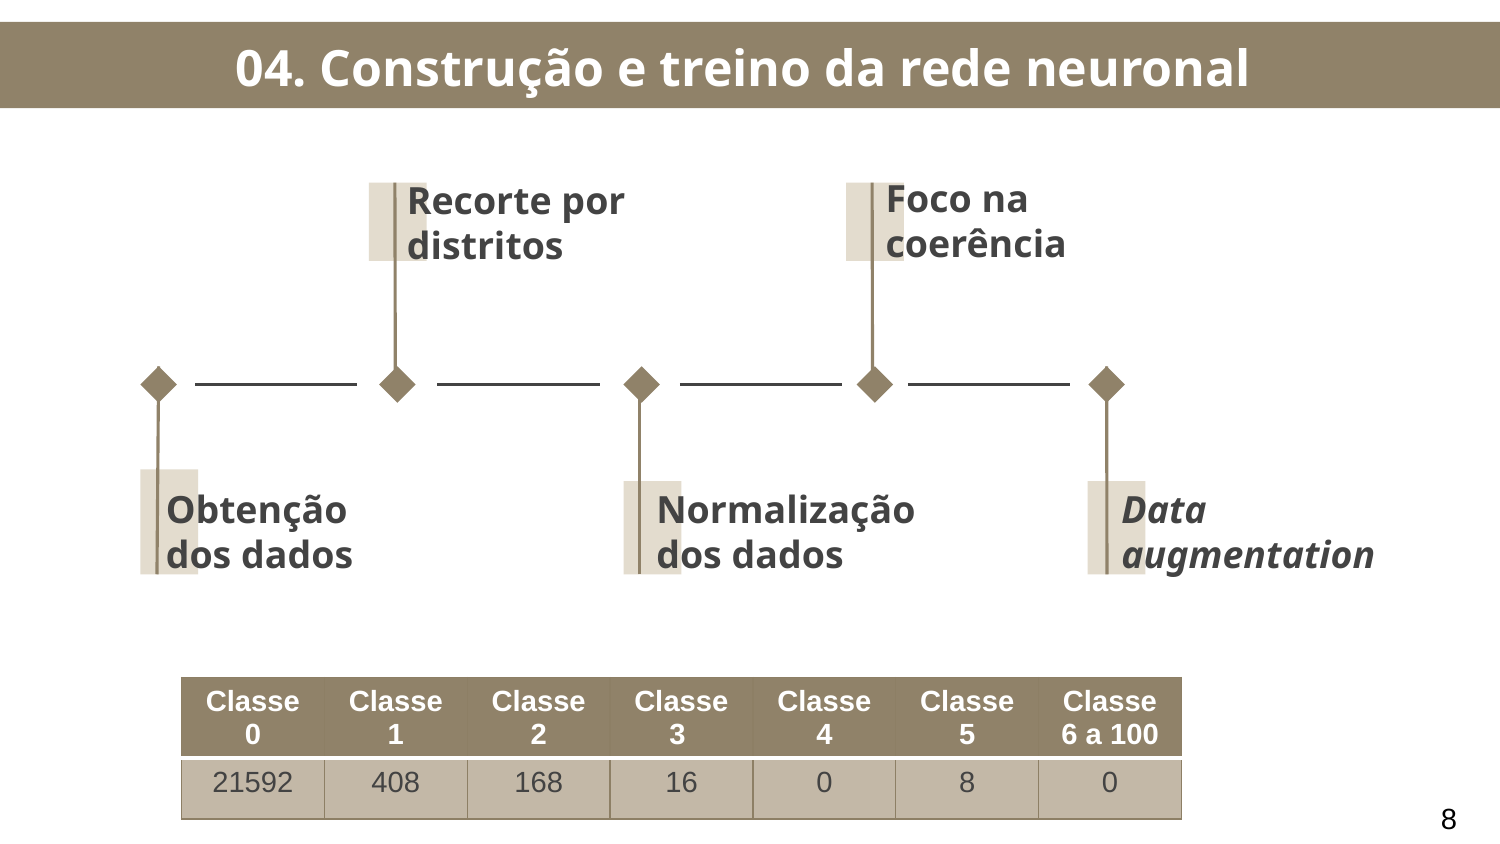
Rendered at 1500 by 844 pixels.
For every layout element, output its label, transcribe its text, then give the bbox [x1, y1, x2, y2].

text_box Foco na coerência [870, 159, 1107, 234]
text_box [877, 234, 904, 261]
table_header Classe 0 [182, 678, 324, 756]
table_cell 0 [754, 760, 895, 818]
text_box 04. Construção e treino da rede neuronal [0, 21, 1500, 102]
text_box [1087, 481, 1102, 575]
text_box [1112, 541, 1146, 575]
table_cell 408 [325, 760, 467, 818]
text_box [163, 541, 199, 575]
text_box [846, 182, 870, 261]
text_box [140, 365, 1125, 403]
table_header Classe 6 a 100 [1039, 678, 1181, 756]
table_header Classe 1 [325, 678, 467, 756]
text_box [623, 481, 636, 575]
text_box [140, 469, 151, 575]
table_cell 8 [896, 760, 1038, 818]
text_box [400, 236, 427, 261]
text_box [0, 102, 1500, 109]
text_box [644, 541, 682, 575]
text_box Obtenção dos dados [164, 470, 424, 541]
table_header Classe 4 [754, 678, 895, 756]
text_box Recorte por distritos [391, 161, 658, 236]
text_box Normalização dos dados [645, 470, 965, 541]
table_cell 0 [1039, 760, 1181, 818]
table_cell 16 [611, 760, 752, 818]
table_header Classe 2 [468, 678, 609, 756]
text_box [368, 182, 391, 261]
table_header Classe 3 [611, 678, 752, 756]
table_header Classe 5 [896, 678, 1038, 756]
table_cell 168 [468, 760, 609, 818]
table_cell 21592 [182, 760, 324, 818]
text_box Data augmentation [1113, 470, 1420, 541]
